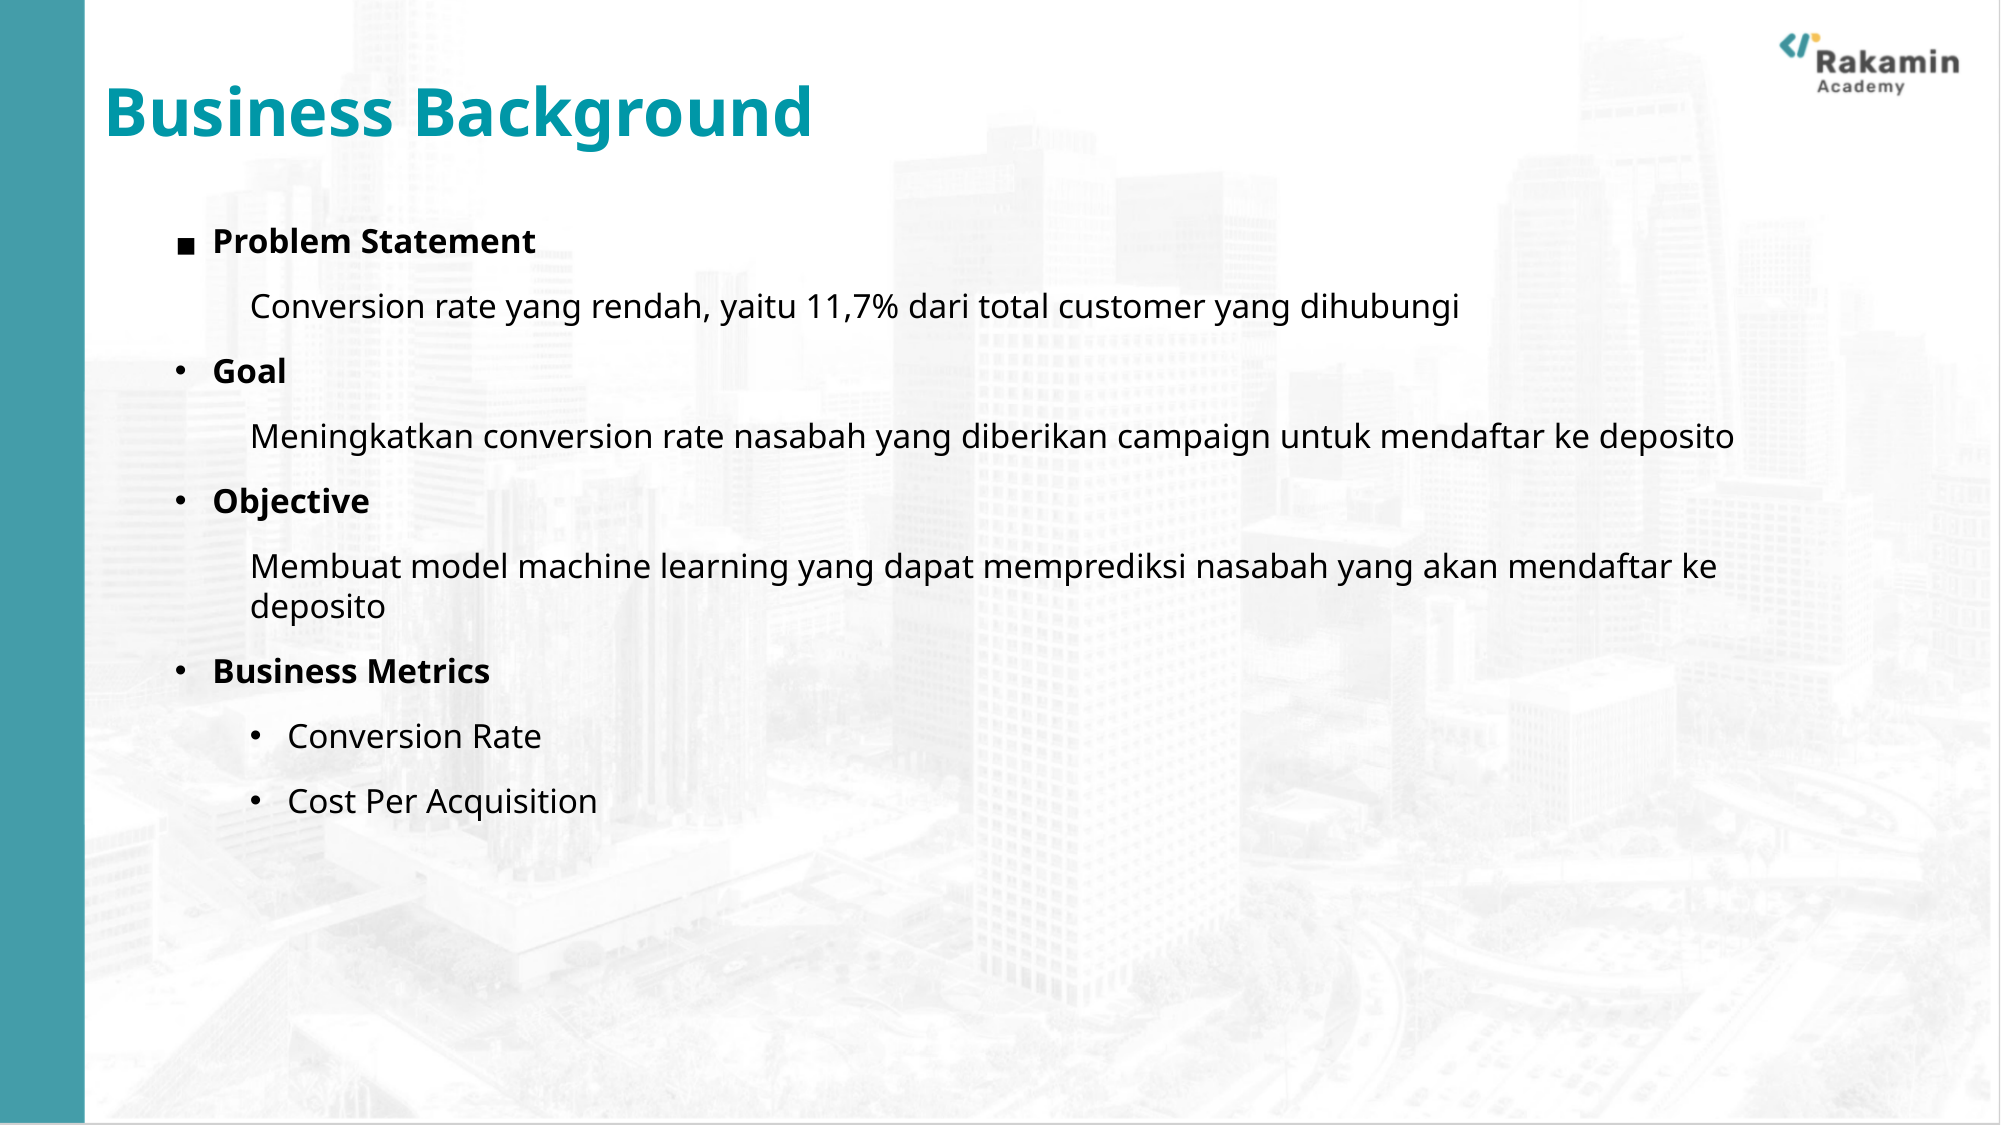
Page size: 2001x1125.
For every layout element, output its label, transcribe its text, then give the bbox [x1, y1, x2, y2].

text_box Business Background [83, 50, 1920, 176]
text_box Problem Statement Conversion rate yang rendah, yaitu 11,7% dari total customer yang dihubungi Goal Meningkatkan conversion rate nasabah yang diberikan campaign untuk mendaftar ke deposito Objective Membuat model machine learning yang dapat memprediksi nasabah yang akan mendaftar ke deposito Business Metrics Conversion Rate Cost Per Acquisition [174, 220, 1763, 988]
picture [0, 0, 2001, 1125]
